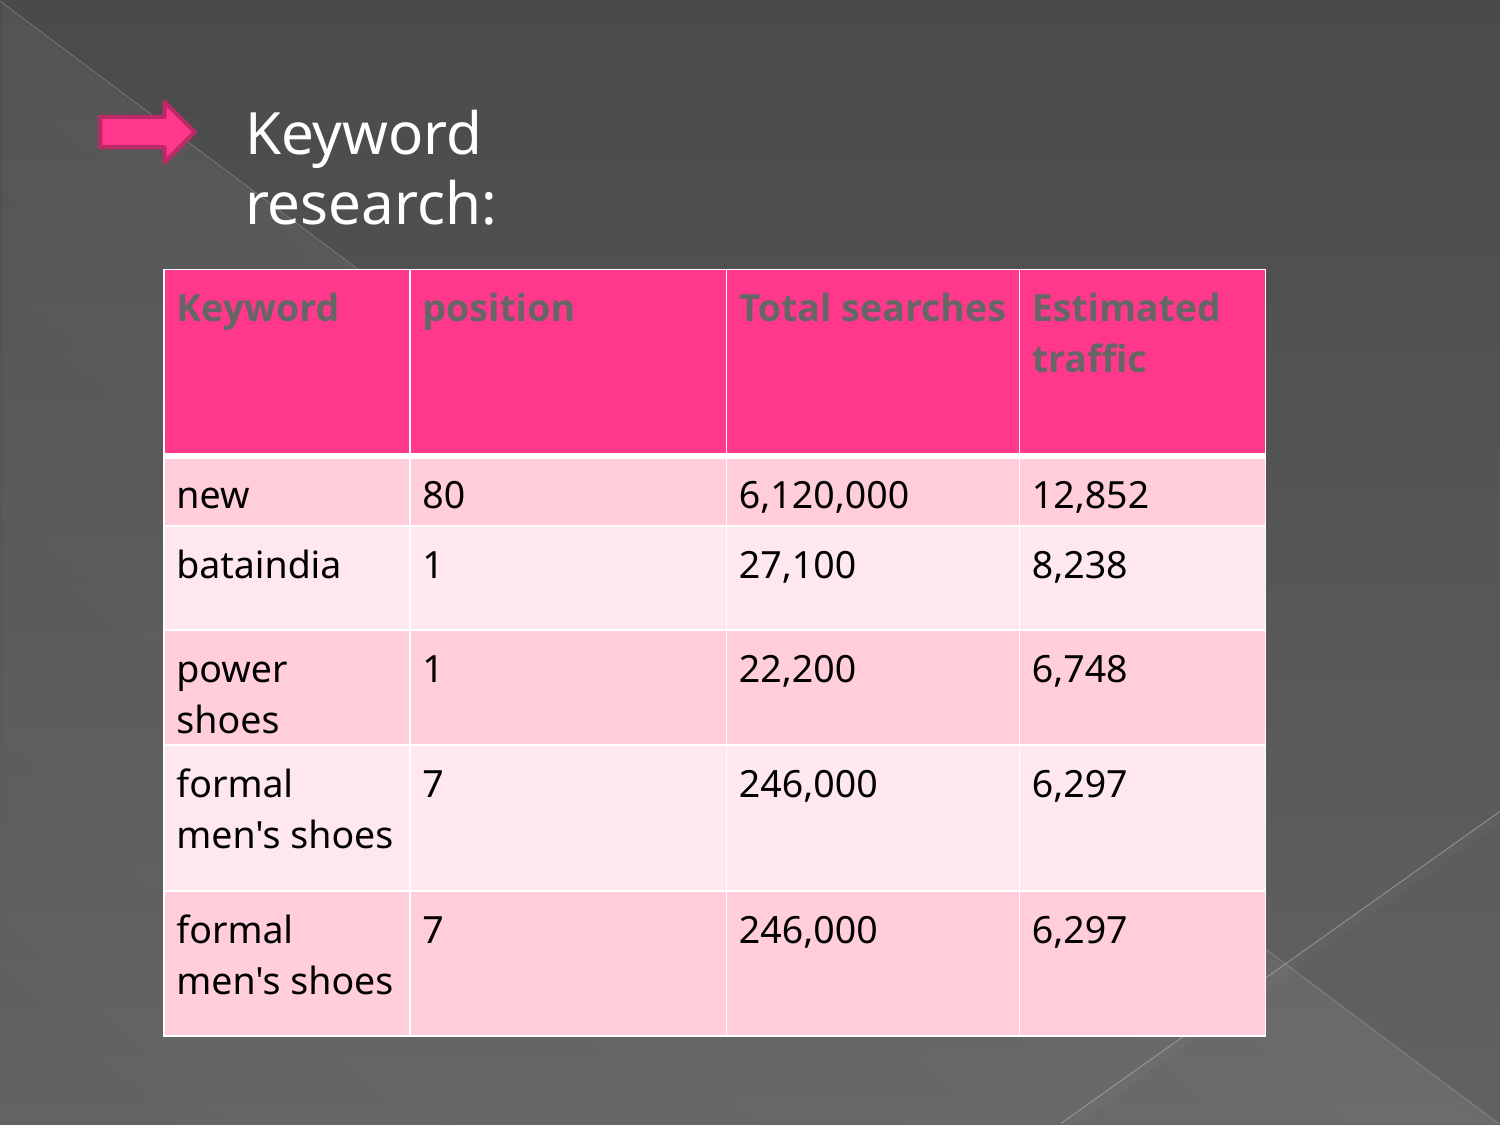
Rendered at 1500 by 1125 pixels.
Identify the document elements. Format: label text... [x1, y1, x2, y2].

table_cell 6,297 [1020, 892, 1265, 1035]
table_cell 22,200 [727, 631, 1019, 744]
table_cell formal men's shoes [165, 892, 409, 1035]
table_header position [411, 270, 726, 453]
table_cell 7 [411, 892, 726, 1035]
table_cell 246,000 [727, 892, 1019, 1035]
text_box Keyword research: [230, 89, 727, 244]
table_cell bataindia [165, 527, 409, 629]
table_header Estimated traffic [1020, 270, 1265, 453]
table_header Total searches [727, 270, 1019, 453]
table_cell 6,748 [1020, 631, 1265, 744]
table_cell 80 [411, 459, 726, 525]
text_box [98, 99, 197, 165]
table_cell power shoes [165, 631, 409, 744]
table_cell 12,852 [1020, 459, 1265, 525]
table_cell 1 [411, 631, 726, 744]
table_cell 27,100 [727, 527, 1019, 629]
table_cell 6,120,000 [727, 459, 1019, 525]
table_cell new [165, 459, 409, 525]
table_cell 7 [411, 746, 726, 890]
table_cell formal men's shoes [165, 746, 409, 890]
table_cell 1 [411, 527, 726, 629]
table_cell 8,238 [1020, 527, 1265, 629]
table_cell 246,000 [727, 746, 1019, 890]
table_cell 6,297 [1020, 746, 1265, 890]
table_header Keyword [165, 270, 409, 453]
